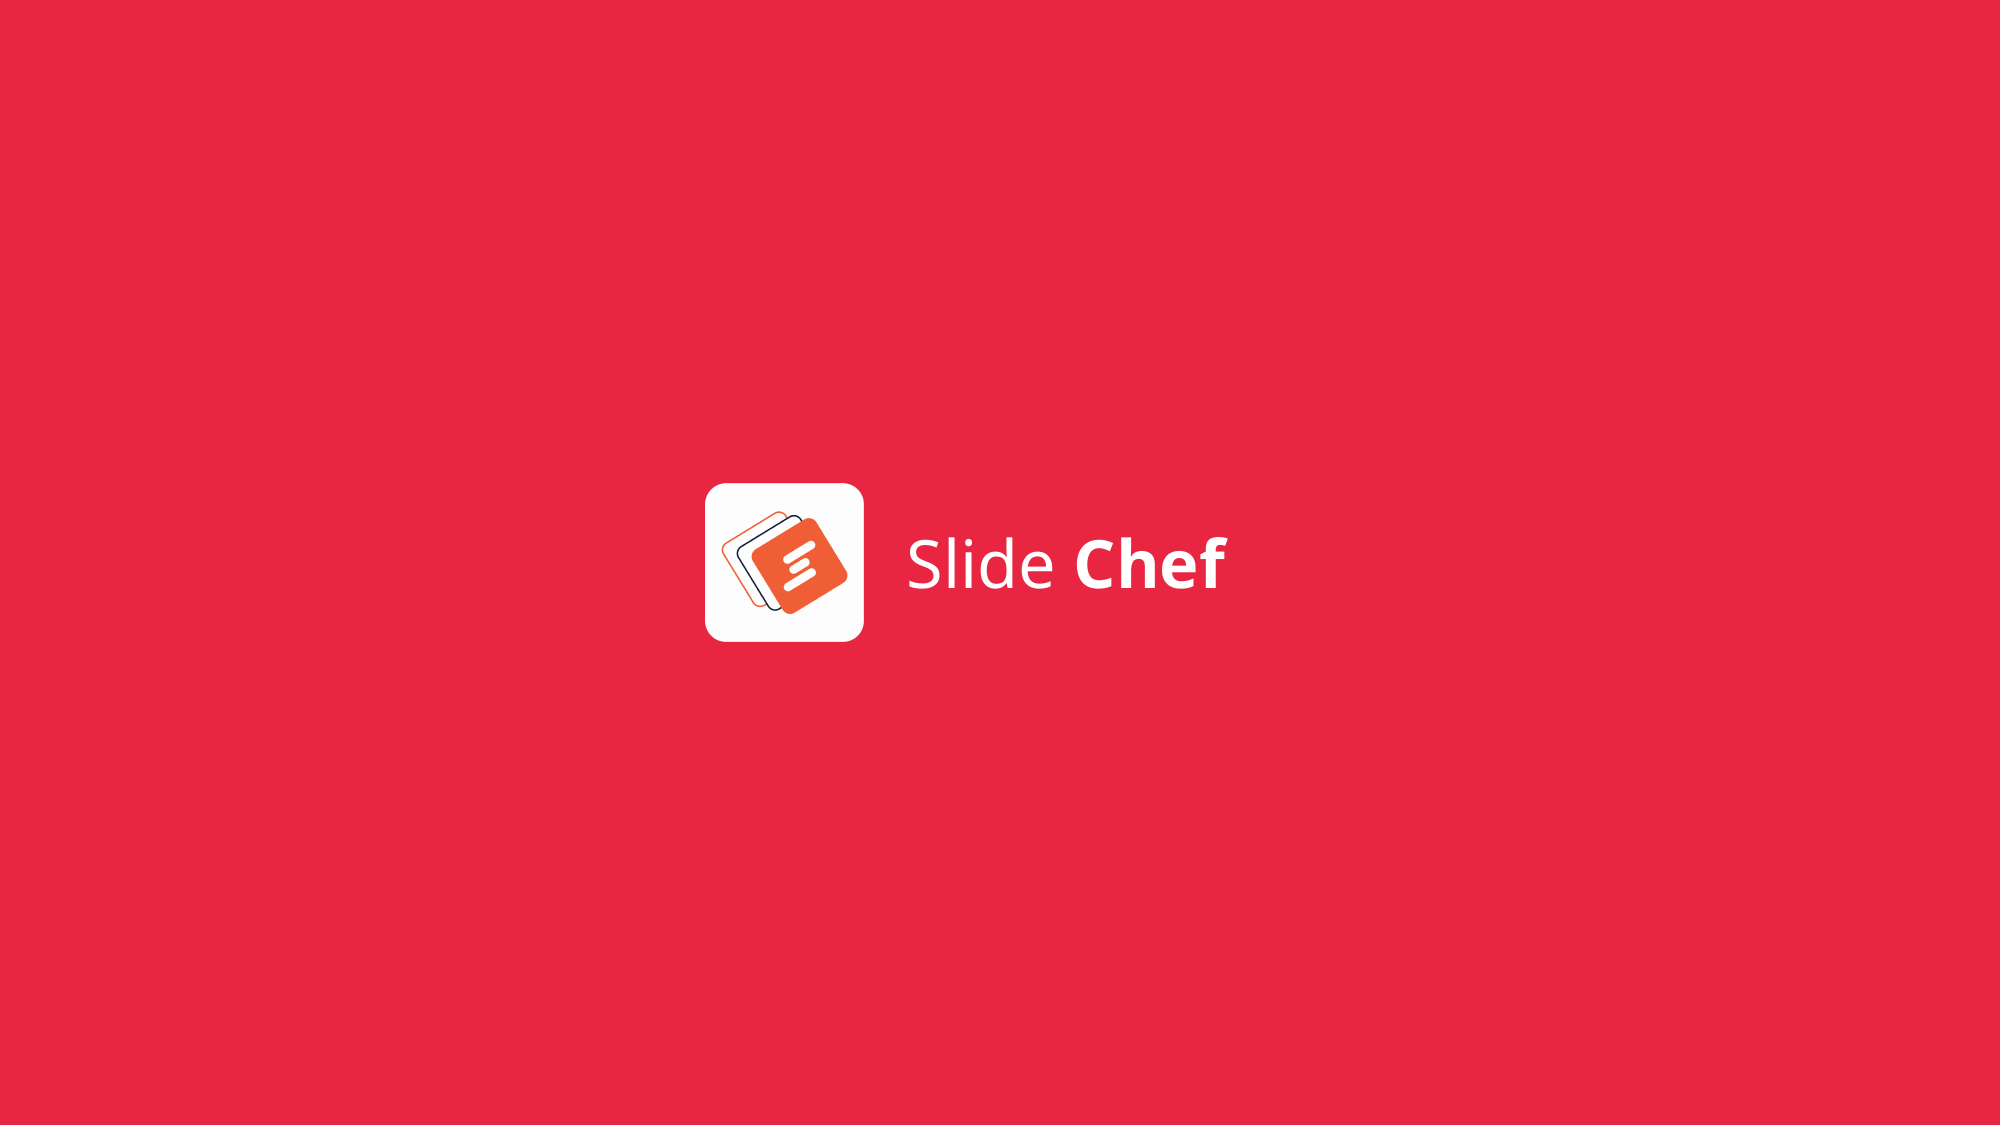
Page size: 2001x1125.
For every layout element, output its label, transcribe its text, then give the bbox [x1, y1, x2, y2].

picture [705, 482, 864, 642]
text_box Slide Chef [891, 514, 1295, 610]
